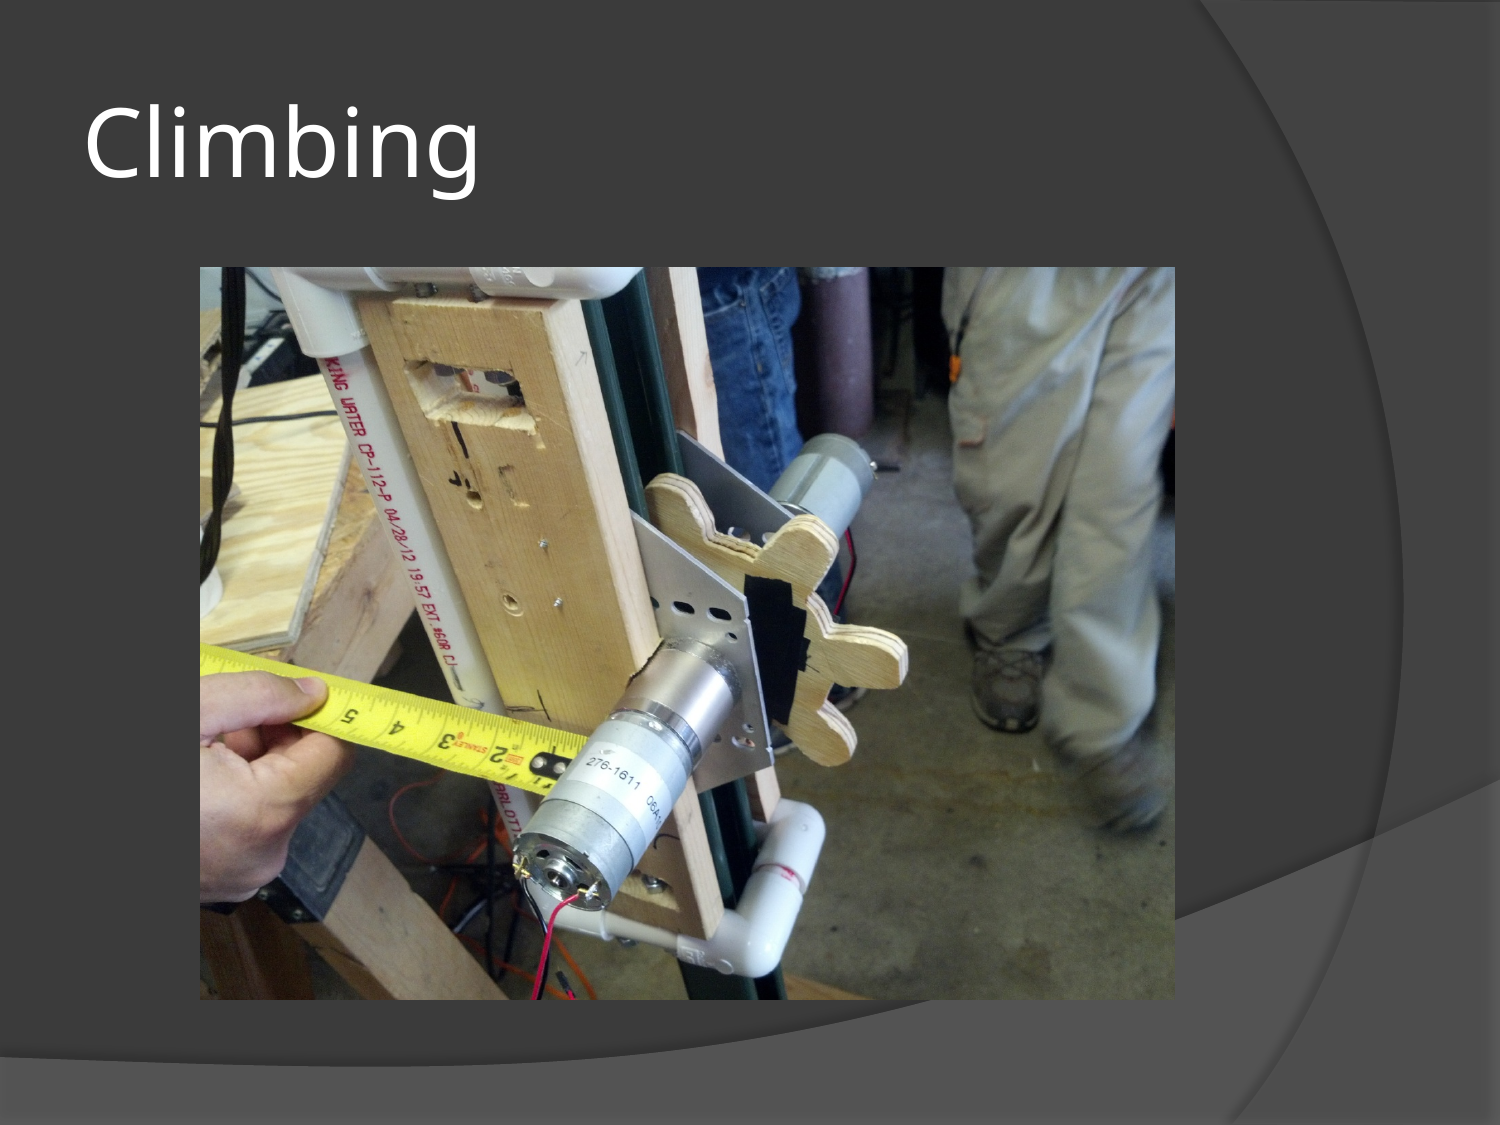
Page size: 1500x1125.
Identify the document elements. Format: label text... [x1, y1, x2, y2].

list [199, 267, 1176, 1000]
title Climbing [75, 45, 1300, 233]
